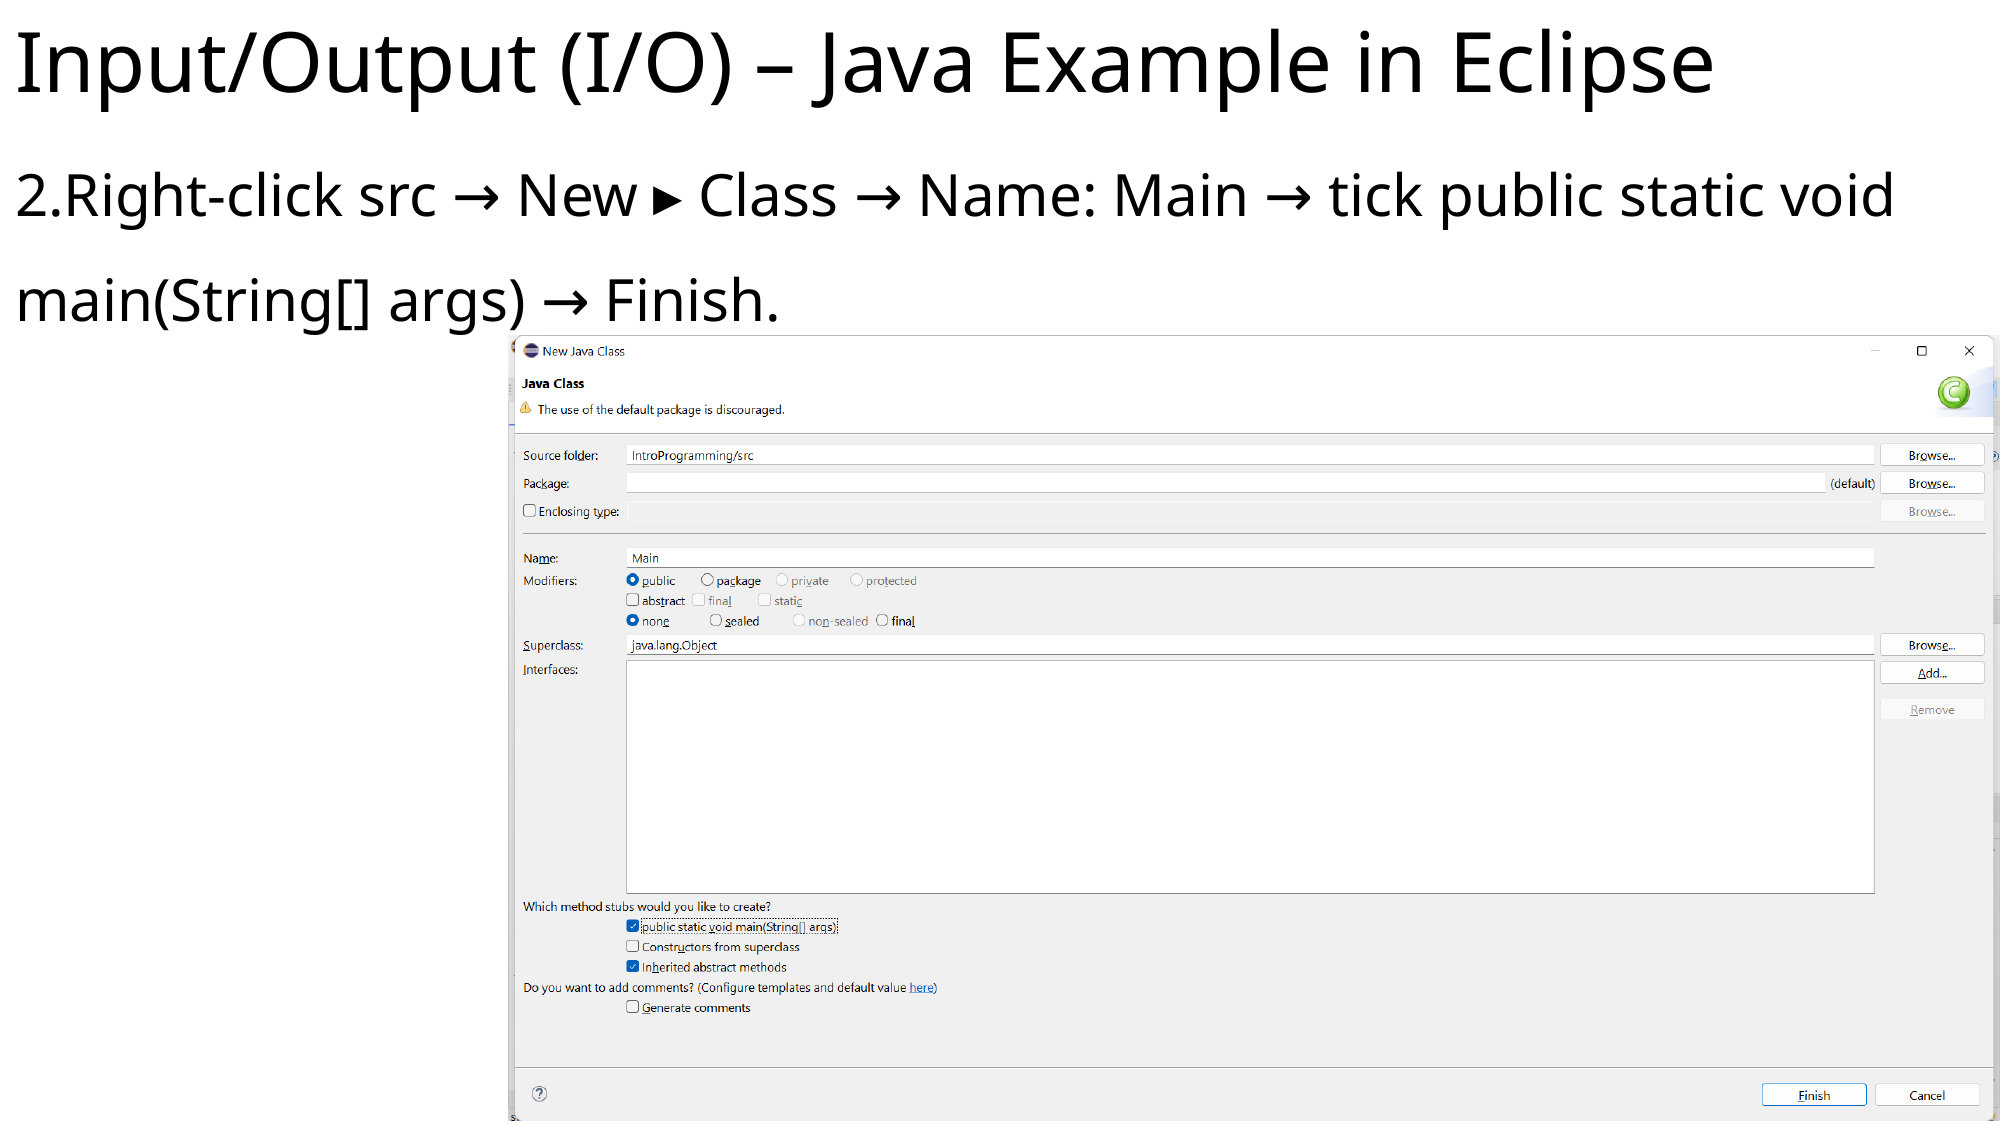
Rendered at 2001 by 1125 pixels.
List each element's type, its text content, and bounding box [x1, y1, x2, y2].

text_box Right-click src → New ▸ Class → Name: Main → tick public static void main(String[] args) → Finish. [0, 116, 2000, 341]
picture [507, 334, 2000, 1121]
title Input/Output (I/O) – Java Example in Eclipse [0, 0, 2000, 116]
